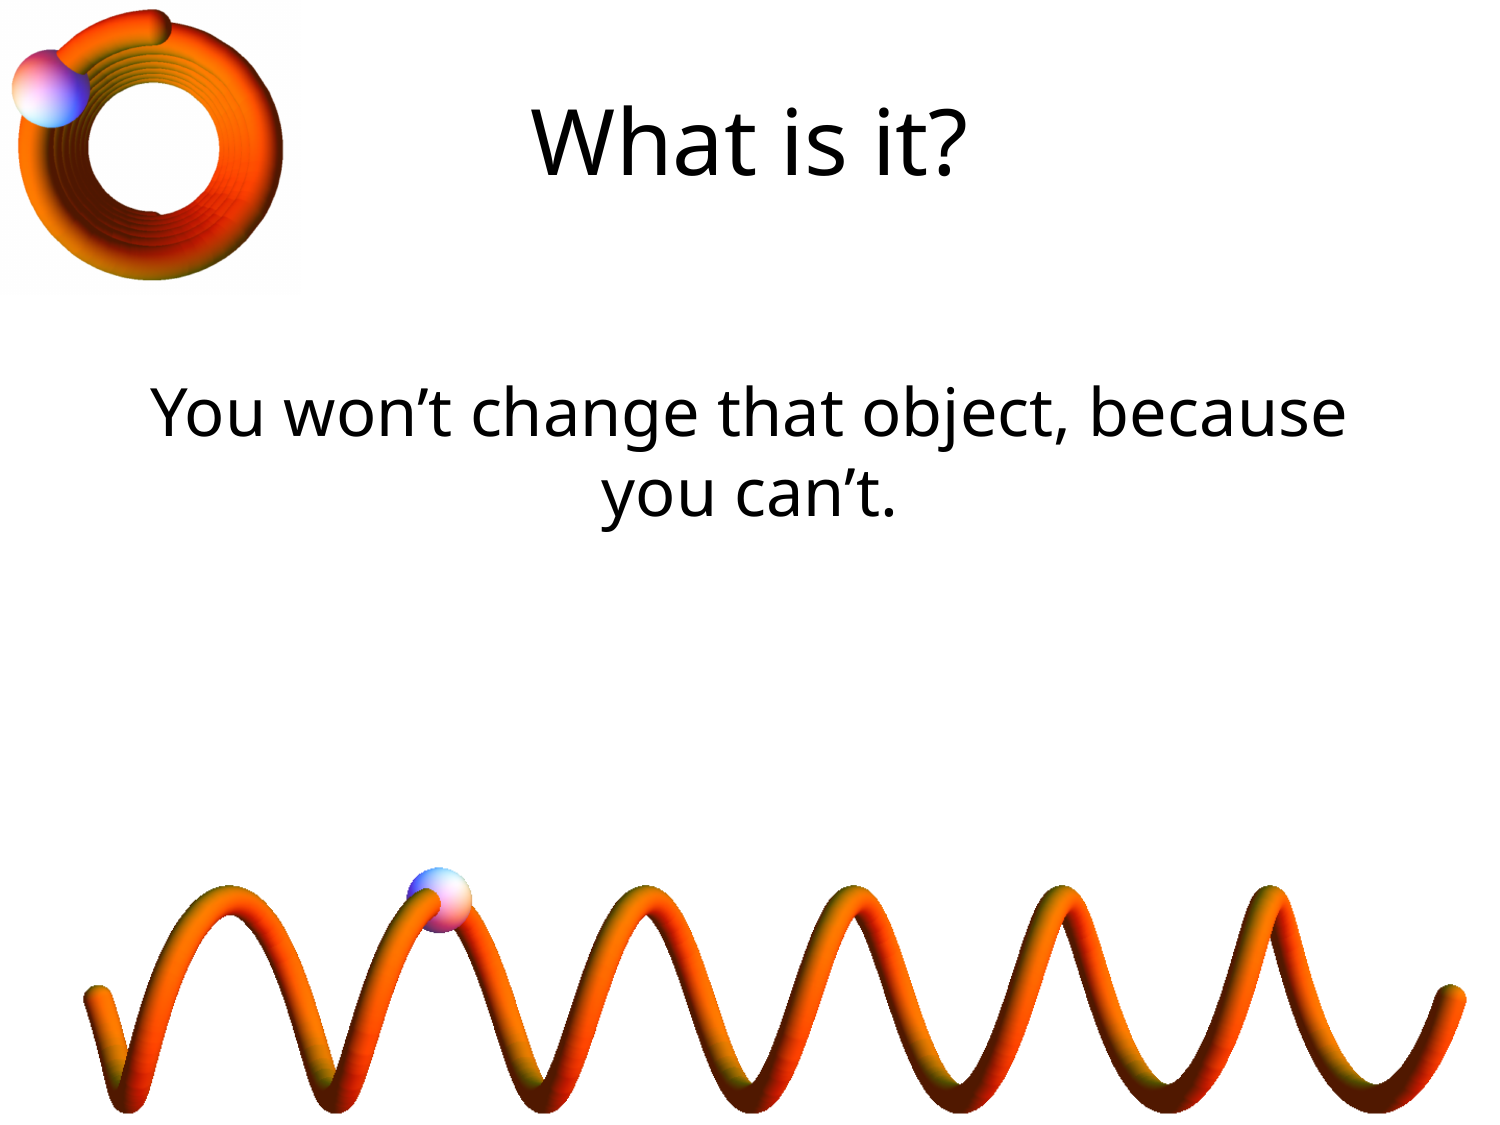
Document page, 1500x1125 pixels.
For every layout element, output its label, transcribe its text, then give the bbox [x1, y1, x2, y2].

picture [1, 857, 1500, 1125]
list You won’t change that object, because you can’t. [75, 362, 1425, 855]
picture [0, 0, 301, 295]
title What is it? [304, 45, 1425, 233]
